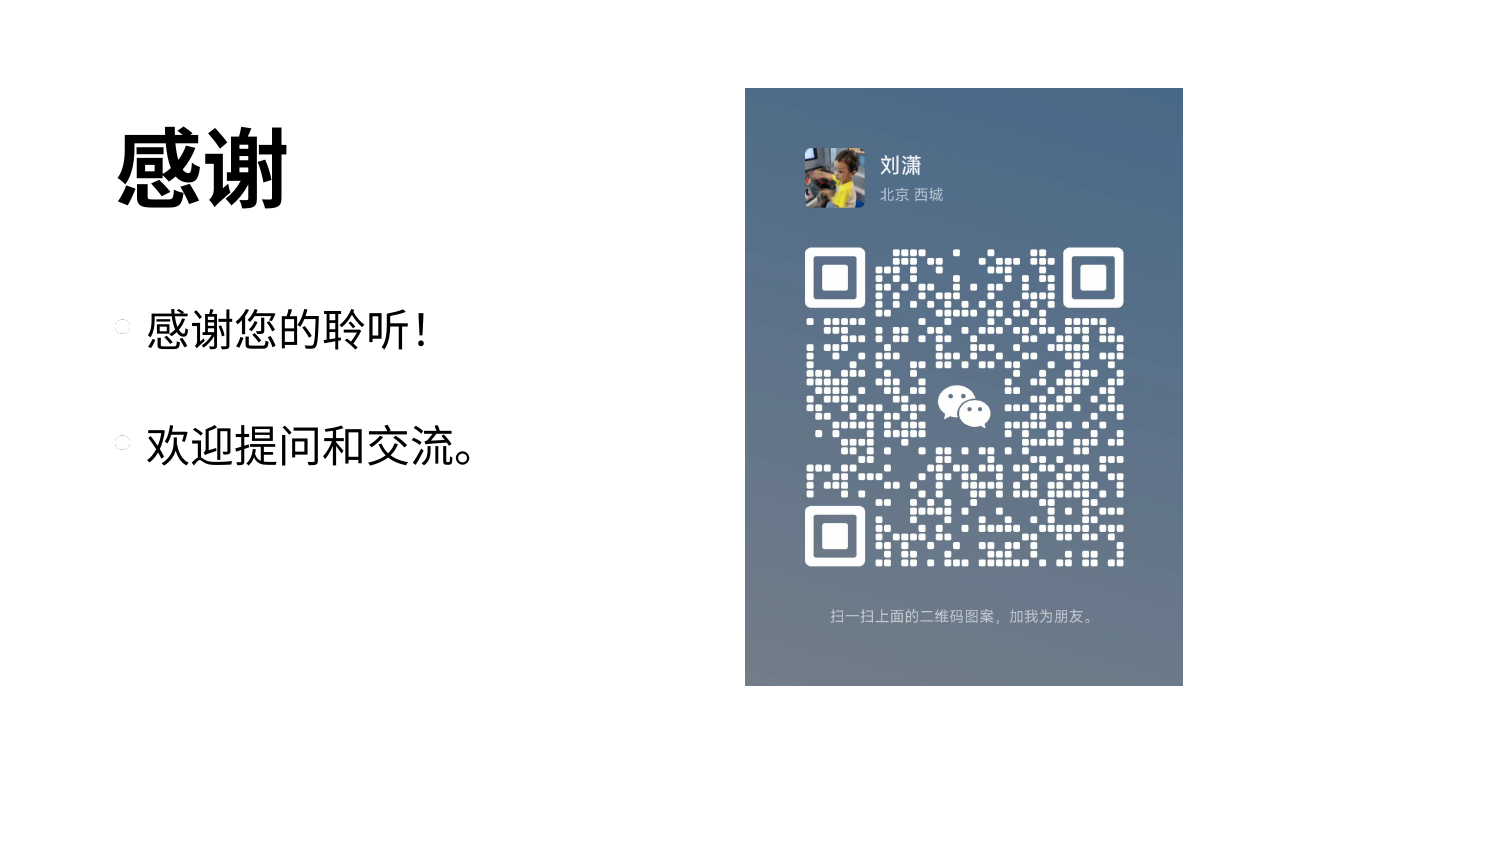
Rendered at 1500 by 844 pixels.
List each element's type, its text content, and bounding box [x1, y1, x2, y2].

picture [114, 409, 130, 476]
text_box 感谢您的聆听！ [146, 293, 477, 362]
picture [744, 88, 1183, 686]
picture [114, 293, 130, 360]
text_box 欢迎提问和交流。 [146, 409, 537, 478]
text_box 感谢 [115, 105, 716, 232]
